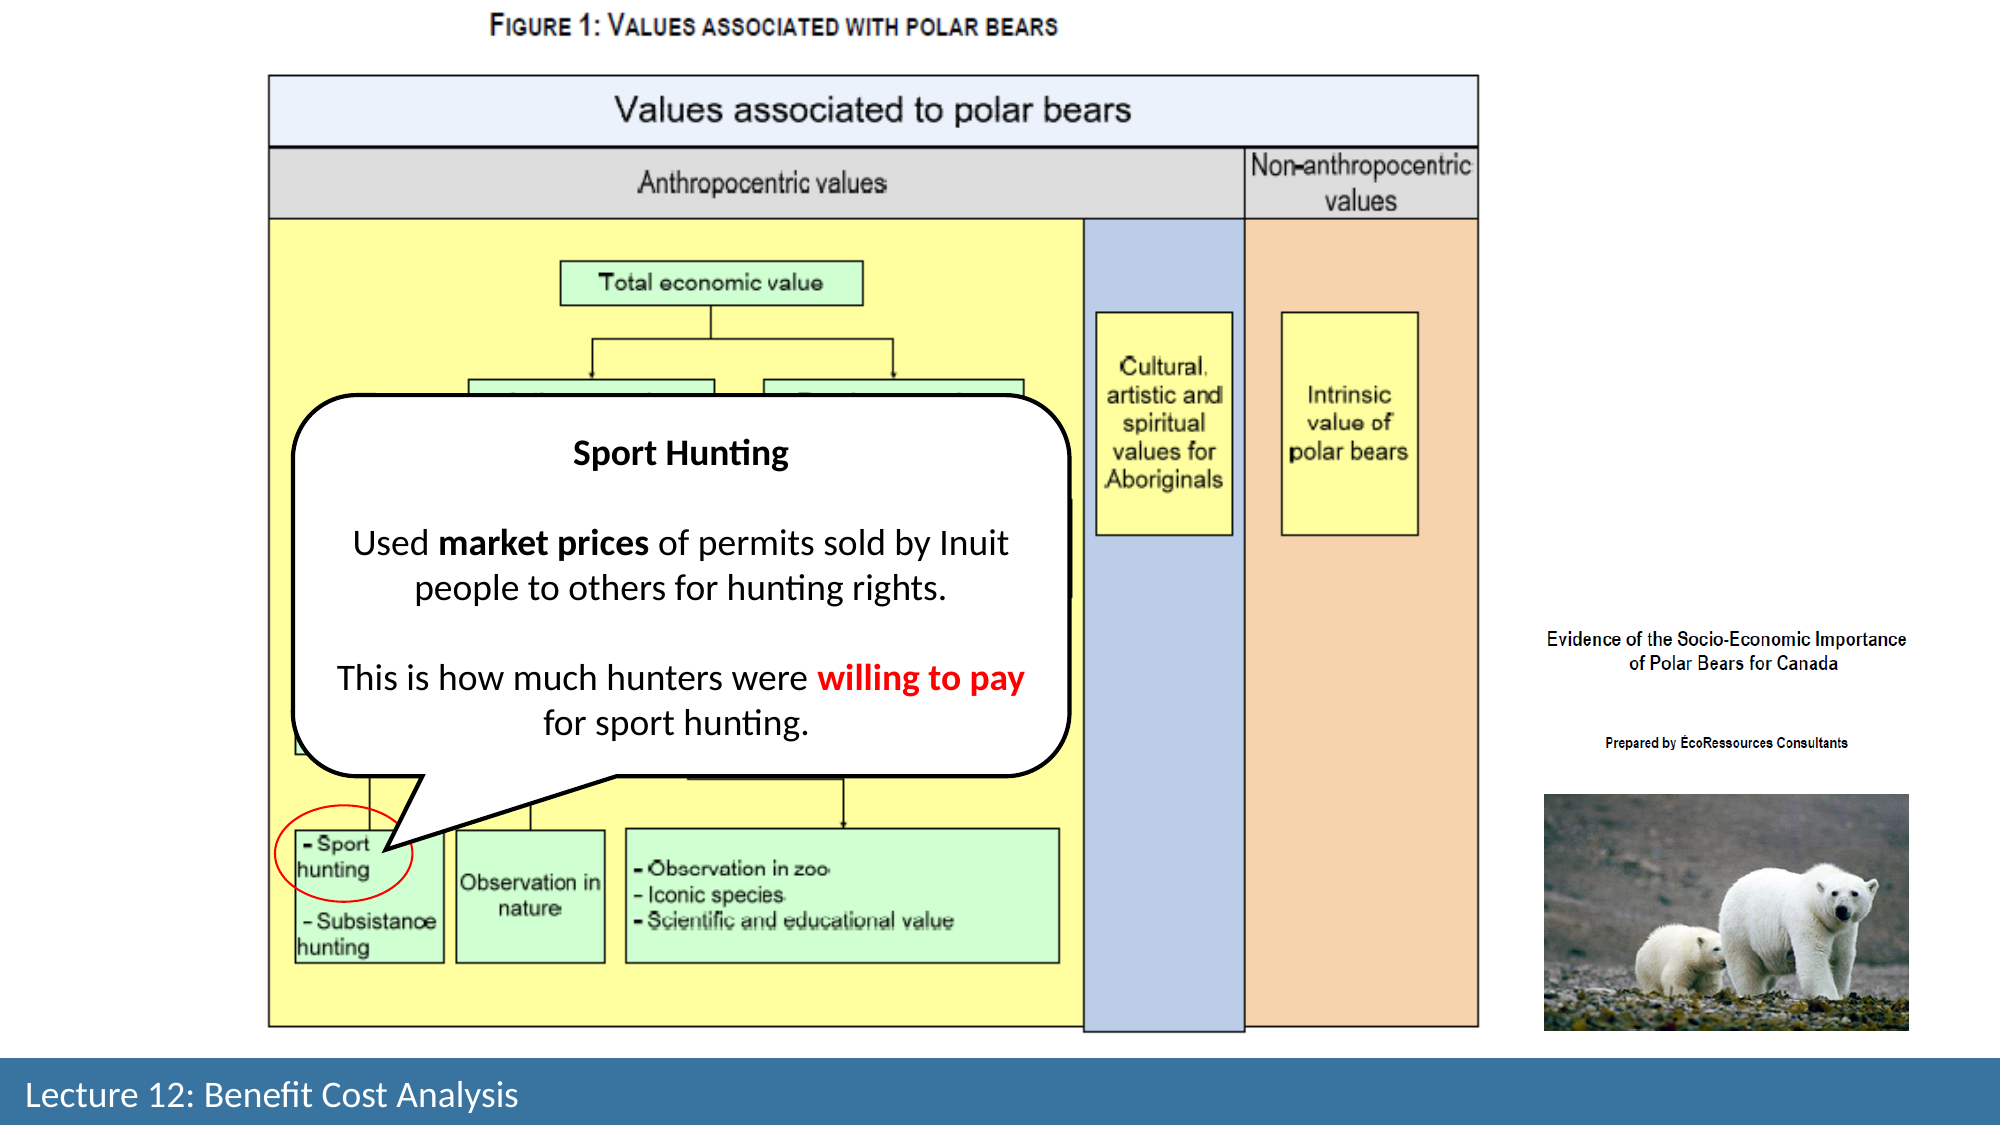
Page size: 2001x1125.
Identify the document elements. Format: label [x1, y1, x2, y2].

picture [1536, 624, 1914, 1038]
list [249, 0, 1490, 1042]
